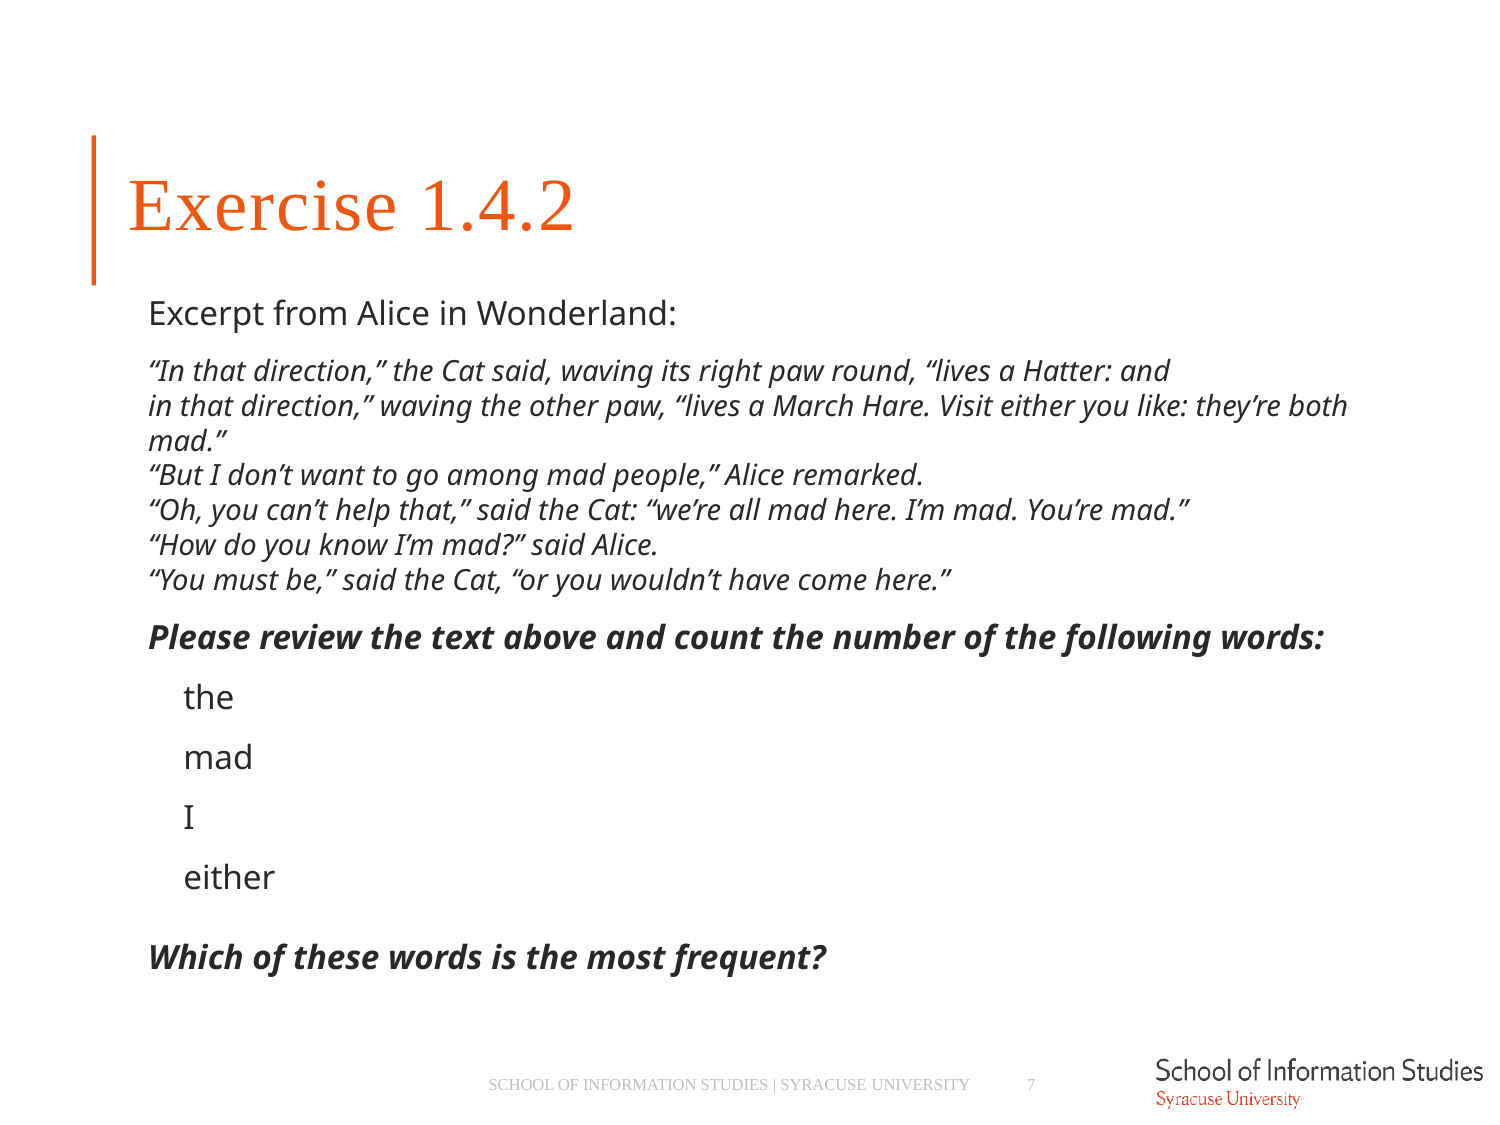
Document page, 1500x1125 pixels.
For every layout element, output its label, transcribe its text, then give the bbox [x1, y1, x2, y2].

text_box Excerpt from Alice in Wonderland: “In that direction,” the Cat said, waving its right paw round, “lives a Hatter: and in that direction,” waving the other paw, “lives a March Hare. Visit either you like: they’re both mad.” “But I don’t want to go among mad people,” Alice remarked. “Oh, you can’t help that,” said the Cat: “we’re all mad here. I’m mad. You’re mad.” “How do you know I’m mad?” said Alice. “You must be,” said the Cat, “or you wouldn’t have come here.” Please review the text above and count the number of the following words: the mad I either Which of these words is the most frequent? [148, 291, 1352, 976]
text_box Exercise 1.4.2 [126, 153, 1216, 246]
footer SCHOOL OF INFORMATION STUDIES | SYRACUSE UNIVERSITY [486, 1073, 979, 1125]
picture [1156, 1058, 1483, 1109]
slide_number 7 [1020, 1073, 1042, 1125]
